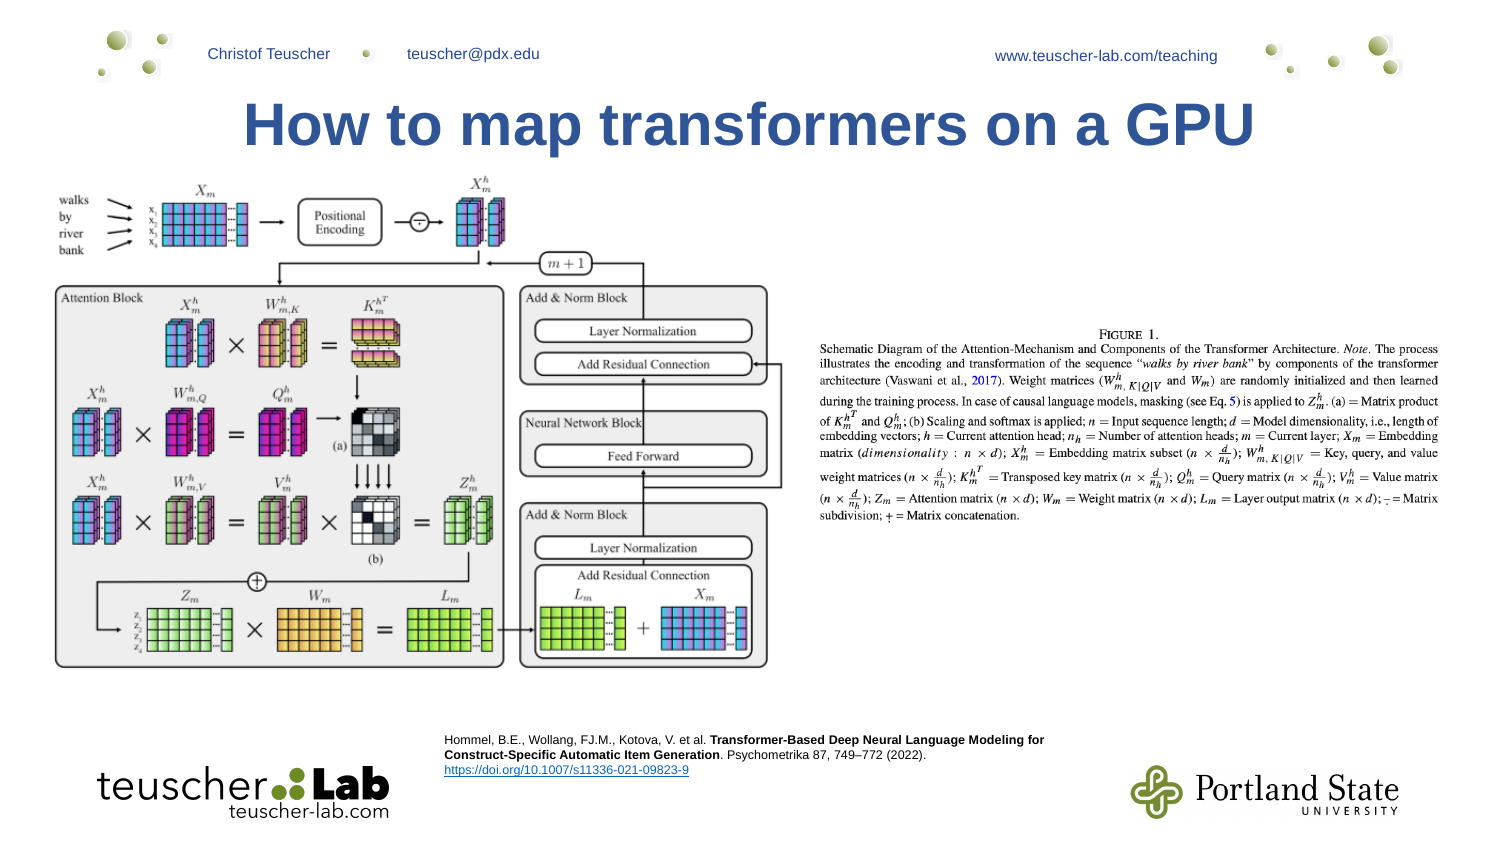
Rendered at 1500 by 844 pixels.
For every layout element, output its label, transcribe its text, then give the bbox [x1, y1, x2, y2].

picture [811, 317, 1457, 527]
picture [53, 174, 784, 670]
text_box Hommel, B.E., Wollang, FJ.M., Kotova, V. et al. Transformer-Based Deep Neural Language Modeling for Construct-Specific Automatic Item Generation. Psychometrika 87, 749–772 (2022). https://doi.org/10.1007/s11336-021-09823-9 [429, 725, 1122, 785]
picture [1130, 765, 1399, 819]
text_box How to map transformers on a GPU [0, 88, 1500, 165]
picture [97, 766, 389, 818]
